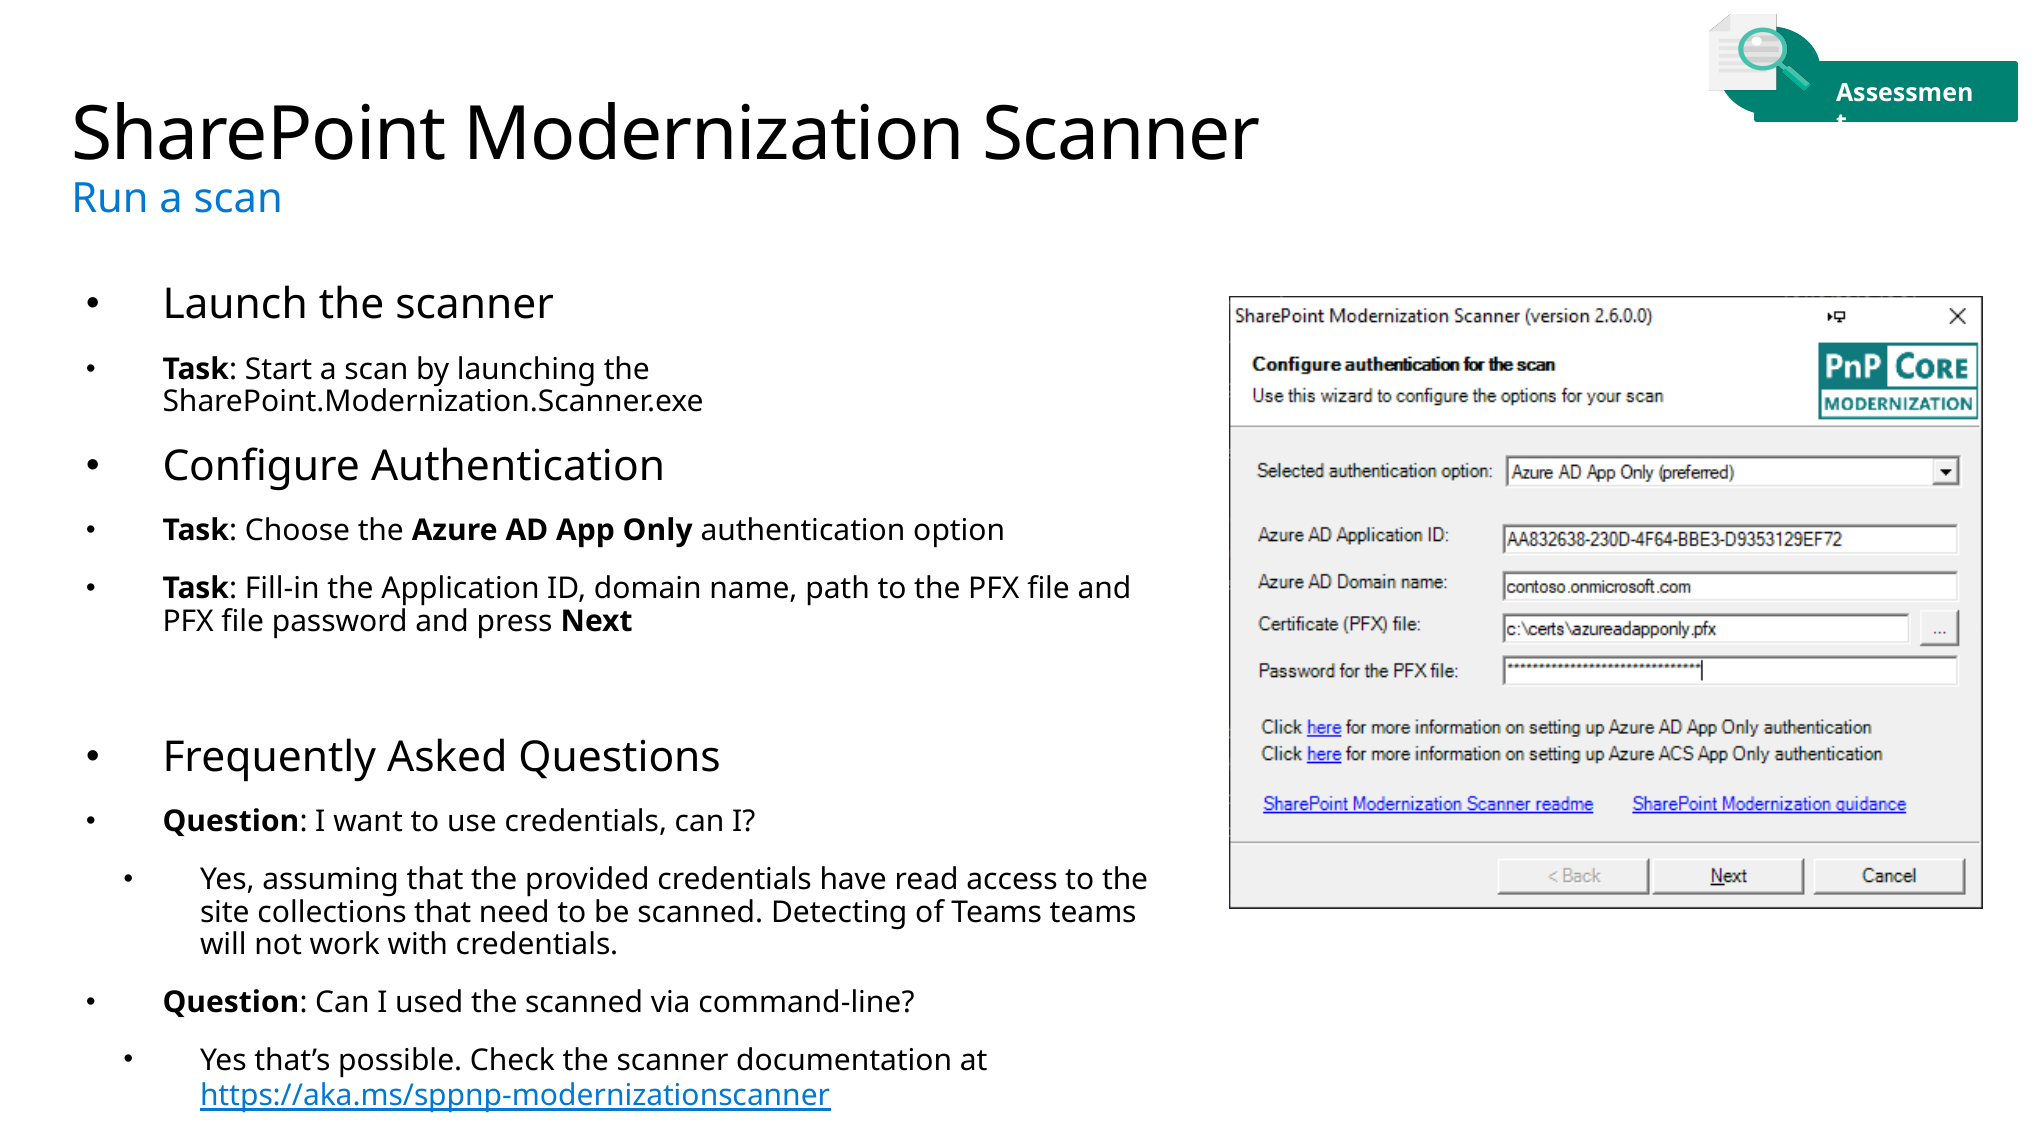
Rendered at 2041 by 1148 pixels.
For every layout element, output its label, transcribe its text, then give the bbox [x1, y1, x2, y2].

picture [1229, 296, 1983, 910]
text_box Launch the scanner Task: Start a scan by launching the SharePoint.Modernization.Scanner.exe Configure Authentication Task: Choose the Azure AD App Only authentication option Task: Fill-in the Application ID, domain name, path to the PFX file and PFX file password and press Next Frequently Asked Questions Question: I want to use credentials, can I? Yes, assuming that the provided credentials have read access to the site collections that need to be scanned. Detecting of Teams teams will not work with credentials. Question: Can I used the scanned via command-line? Yes that’s possible. Check the scanner documentation at https://aka.ms/sppnp-modernizationscanner [71, 274, 1175, 1021]
title SharePoint Modernization Scanner Run a scan [71, 68, 1969, 195]
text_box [1709, 13, 2019, 123]
